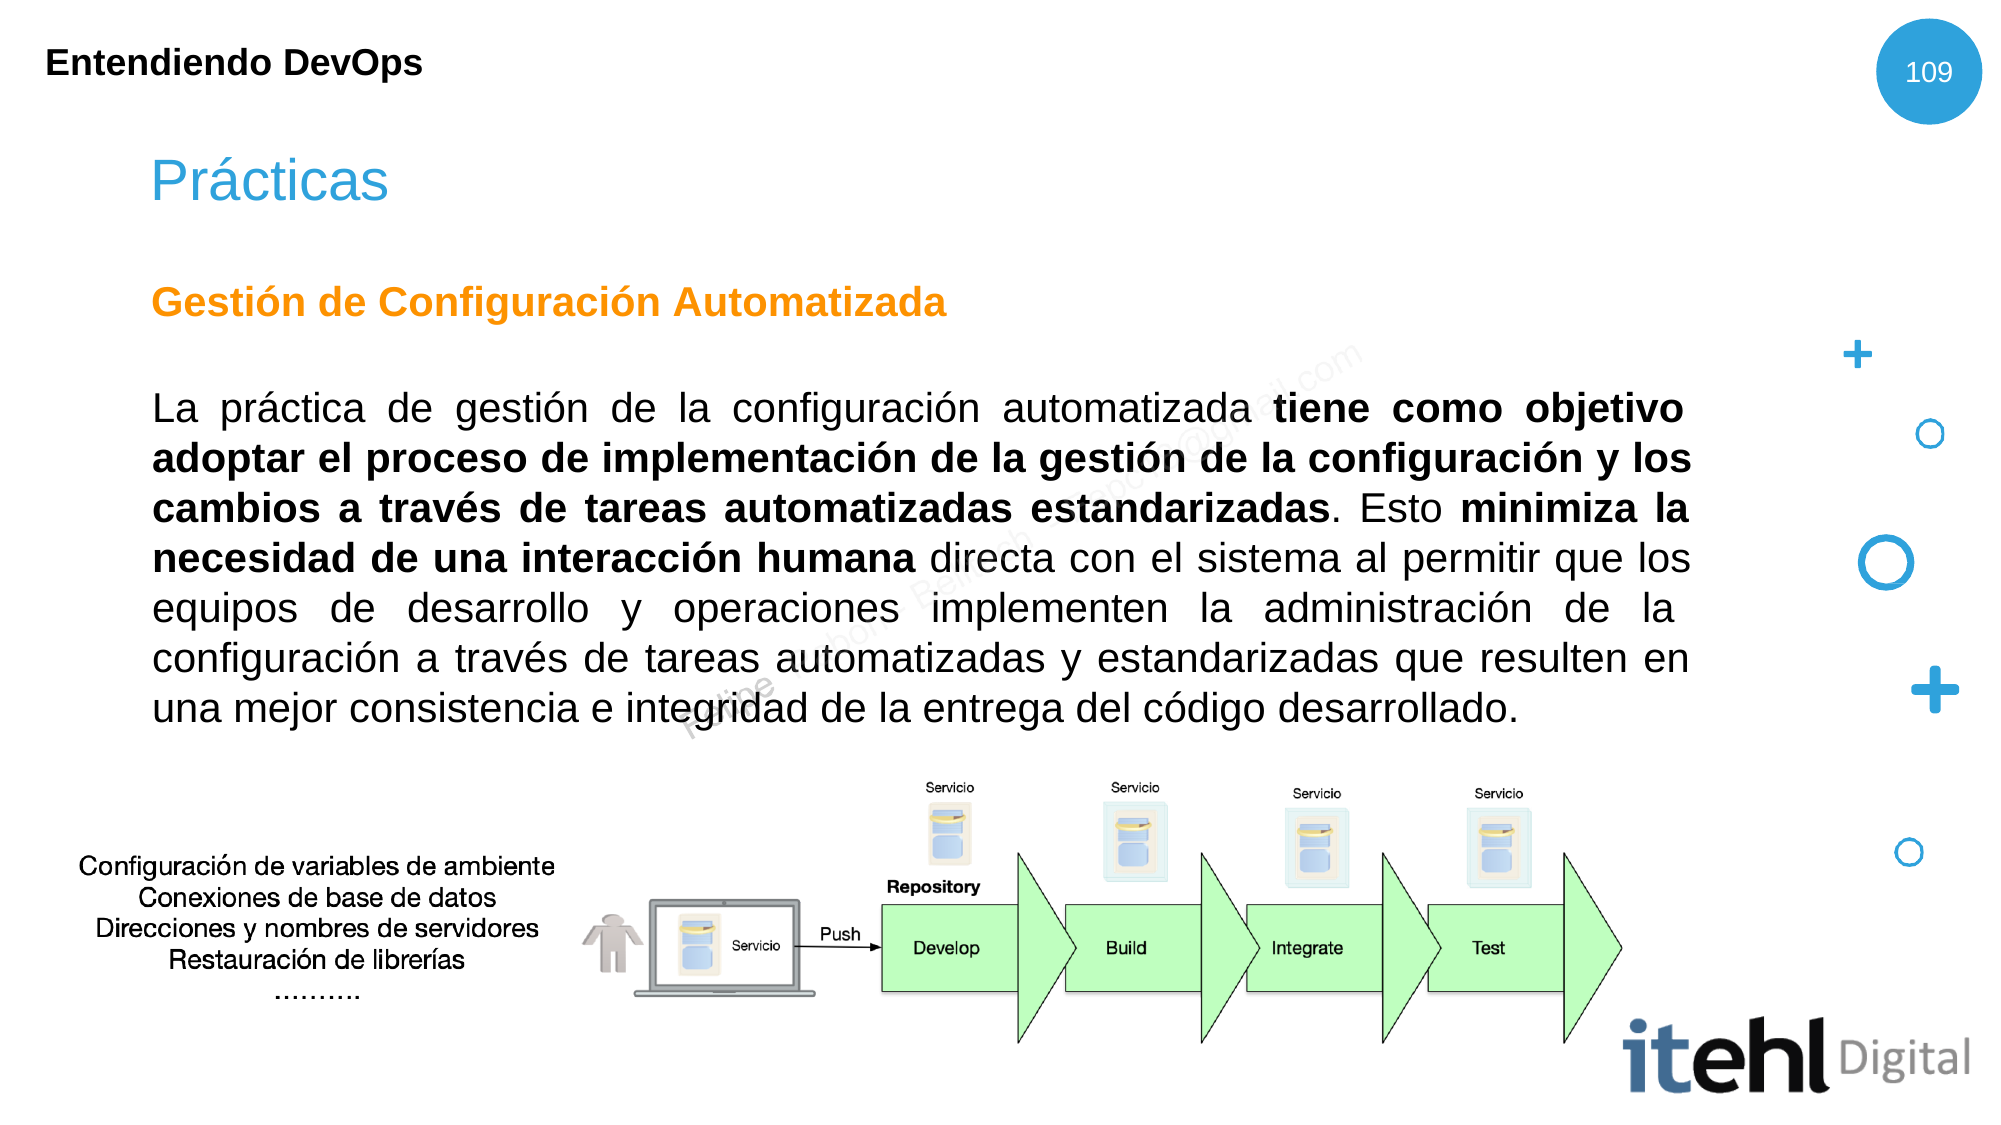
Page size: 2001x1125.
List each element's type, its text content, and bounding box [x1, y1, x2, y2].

text_box [704, 706, 724, 727]
text_box Entendiendo DevOps [43, 35, 426, 83]
title Prácticas [148, 140, 393, 272]
text_box [1857, 534, 1915, 591]
text_box [679, 707, 701, 740]
text_box [754, 677, 775, 698]
text_box [1843, 339, 1872, 369]
text_box [734, 687, 756, 717]
text_box [785, 529, 1034, 680]
text_box 109 [1902, 50, 1956, 88]
text_box [1911, 665, 1960, 714]
text_box [727, 695, 740, 715]
text_box [1915, 418, 1945, 449]
text_box [1049, 345, 1363, 528]
text_box Gestión de Configuración Automatizada La práctica de gestión de la configuración automatizada tiene como objetivo adoptar el proceso de implementación de la gestión de la configuración y los cambios a través de tareas automatizadas estandarizadas. Esto minimiza la necesidad de una interacción humana directa con el sistema al permitir que los equipos de desarrollo y operaciones implementen la administración de la configuración a través de tareas automatizadas y estandarizadas que resulten en una mejor consistencia e integridad de la entrega del código desarrollado. [148, 272, 1707, 731]
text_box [580, 781, 1970, 1094]
text_box [716, 693, 733, 719]
text_box [79, 853, 555, 999]
